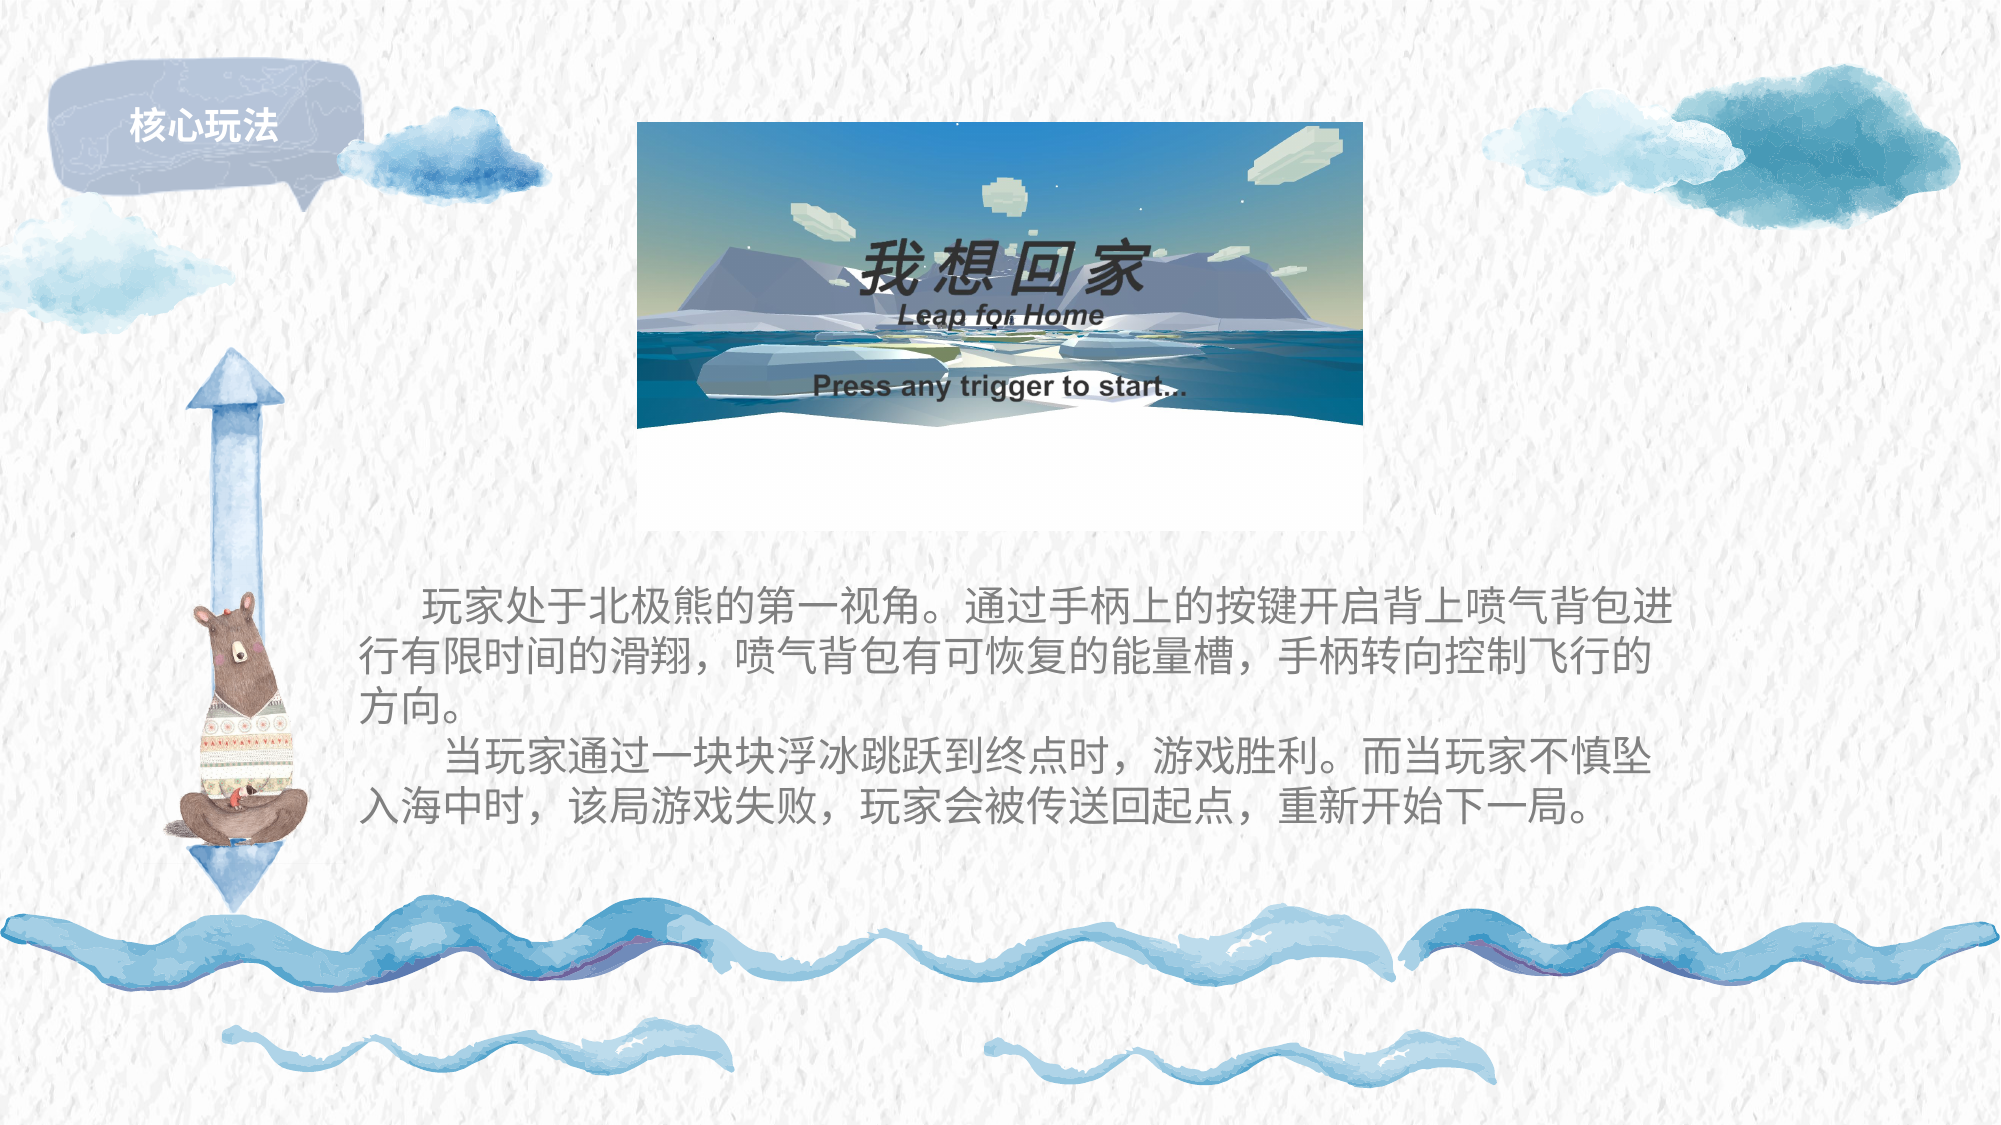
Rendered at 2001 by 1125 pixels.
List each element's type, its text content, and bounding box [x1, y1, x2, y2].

picture [0, 0, 2000, 1125]
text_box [46, 57, 364, 212]
text_box 玩家处于北极熊的第一视角。通过手柄上的按键开启背上喷气背包进行有限时间的滑翔，喷气背包有可恢复的能量槽，手柄转向控制飞行的方向。 当玩家通过一块块浮冰跳跃到终点时，游戏胜利。而当玩家不慎坠入海中时，该局游戏失败，玩家会被传送回起点，重新开始下一局。 [343, 572, 1699, 838]
